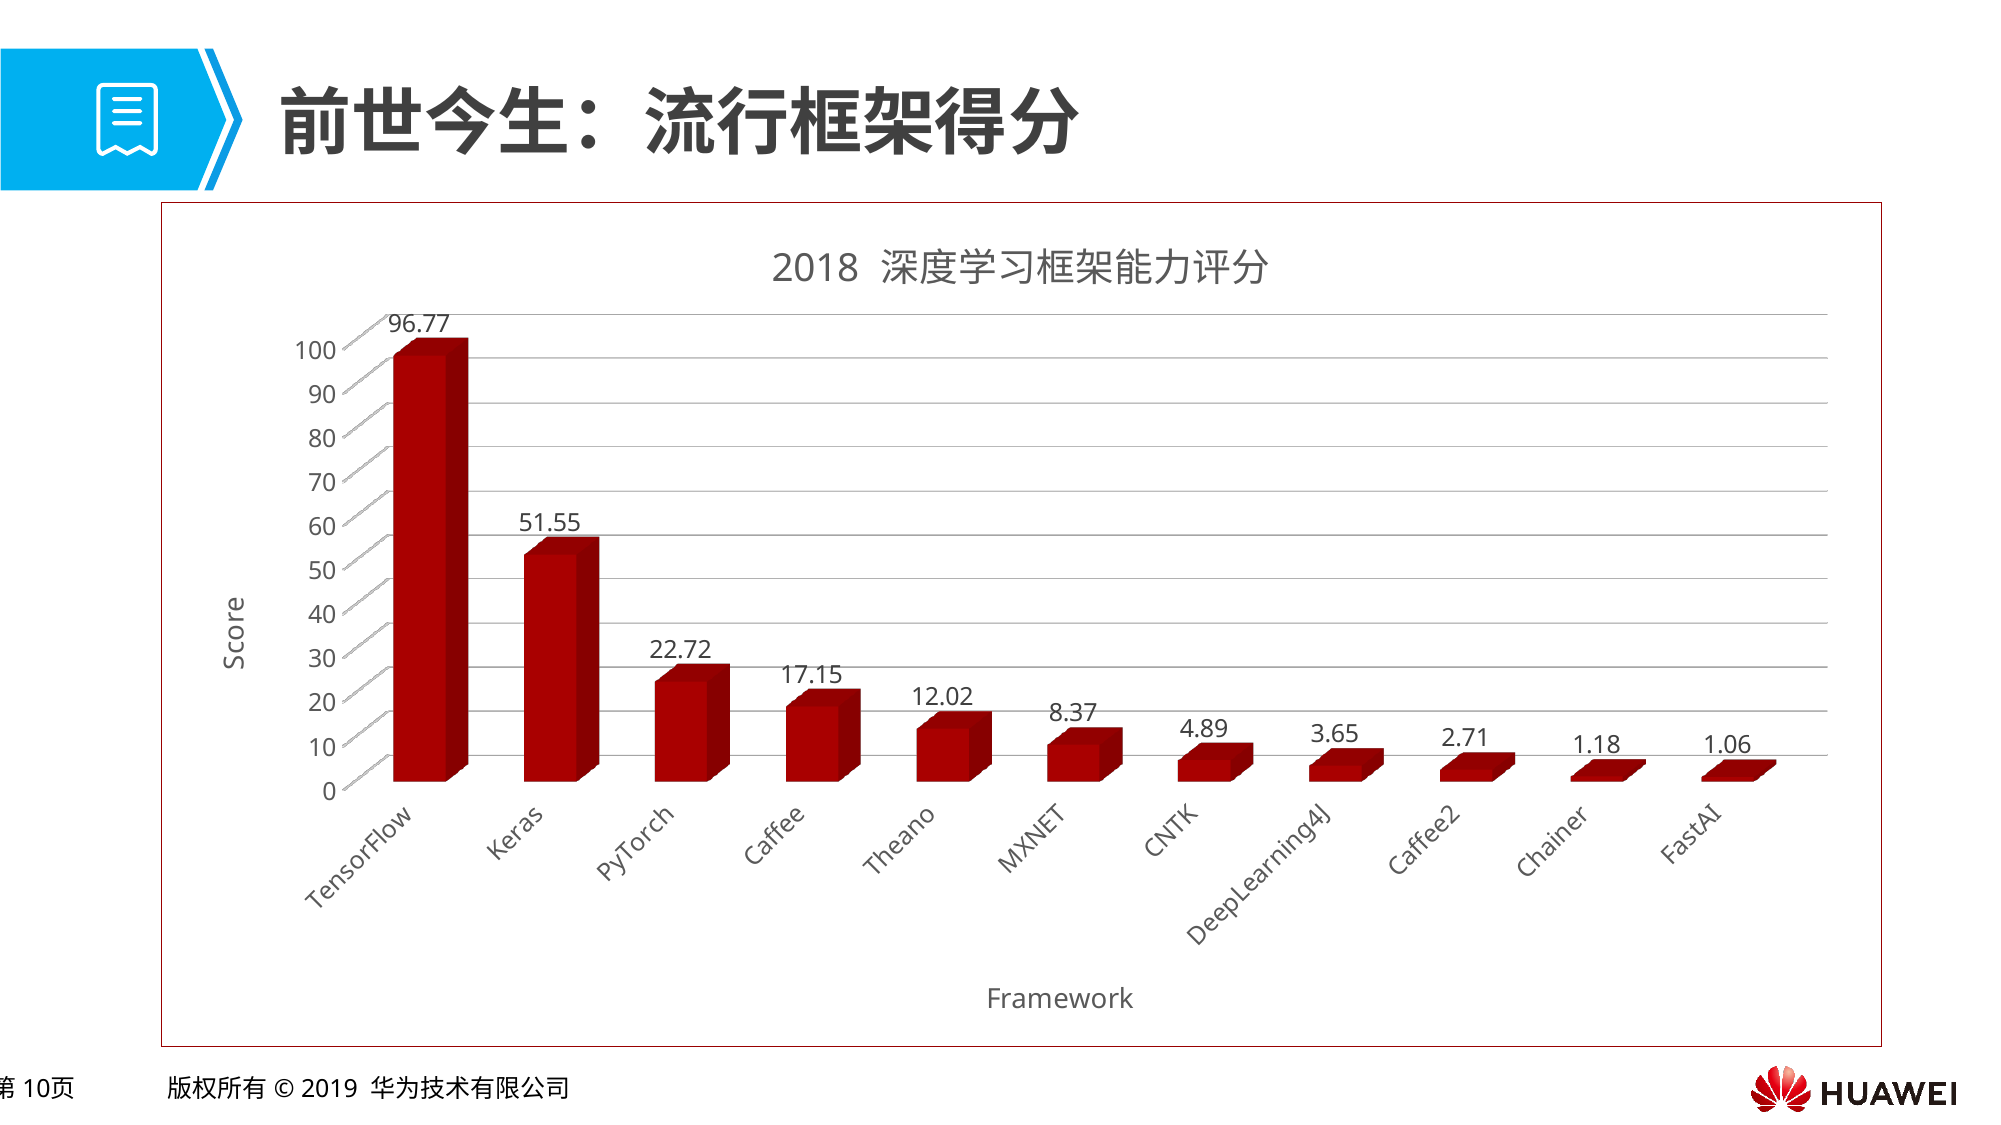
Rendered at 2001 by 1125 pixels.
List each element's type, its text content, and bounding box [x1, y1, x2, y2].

picture [1751, 1066, 1956, 1112]
title 前世今生：流行框架得分 [261, 67, 1875, 173]
chart [160, 202, 1883, 1048]
